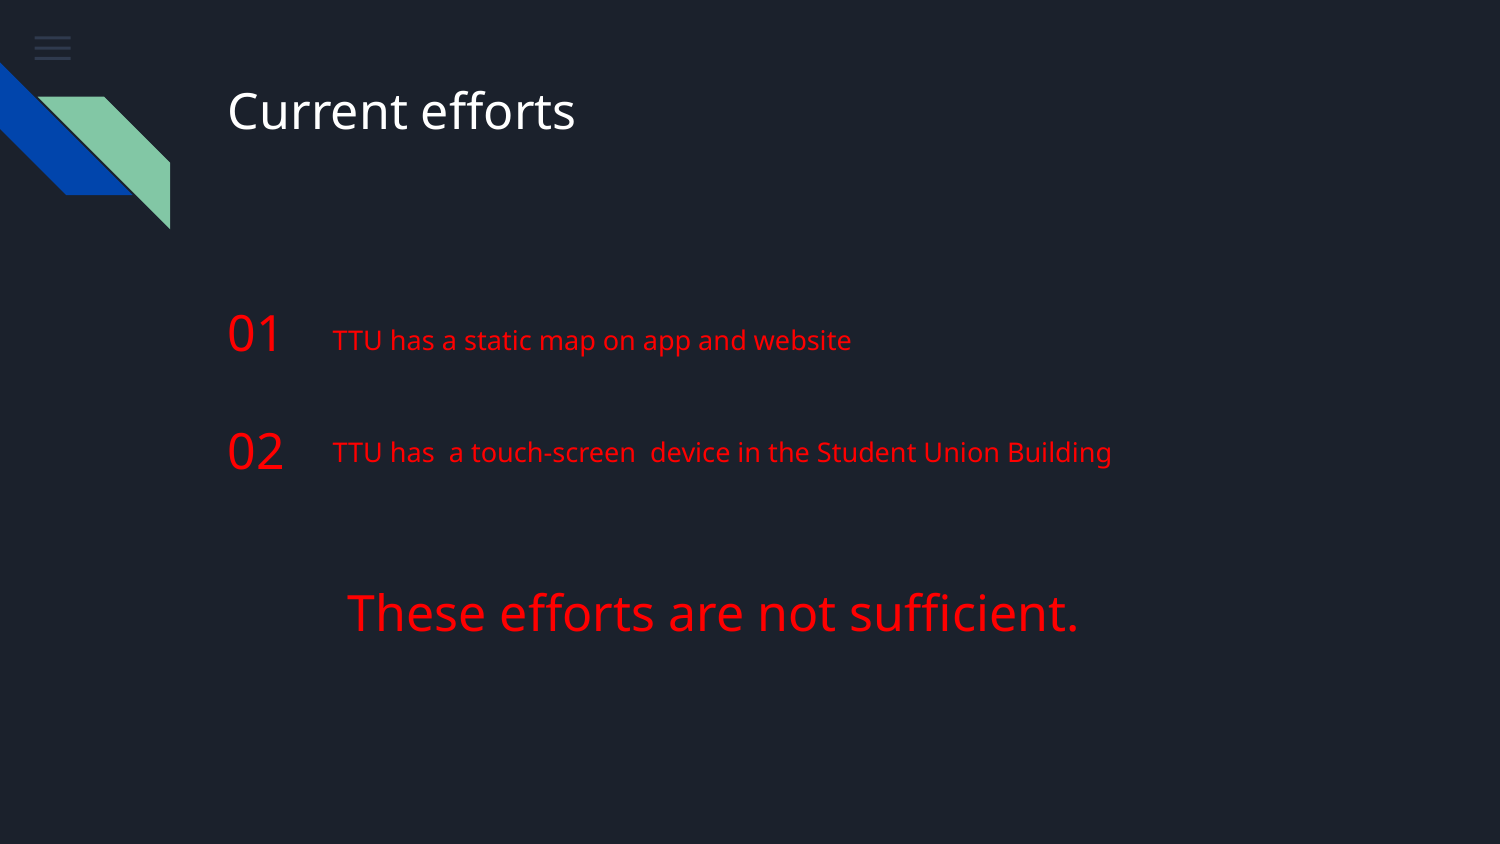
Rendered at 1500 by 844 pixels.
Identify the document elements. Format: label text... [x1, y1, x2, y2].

title Current efforts [212, 64, 1368, 215]
text_box 01 [212, 286, 333, 404]
text_box These efforts are not sufficient. [333, 566, 1098, 696]
text_box 02 [212, 404, 333, 537]
list TTU has a static map on app and website TTU has a touch-screen device in the Student Union Building [317, 303, 1282, 577]
